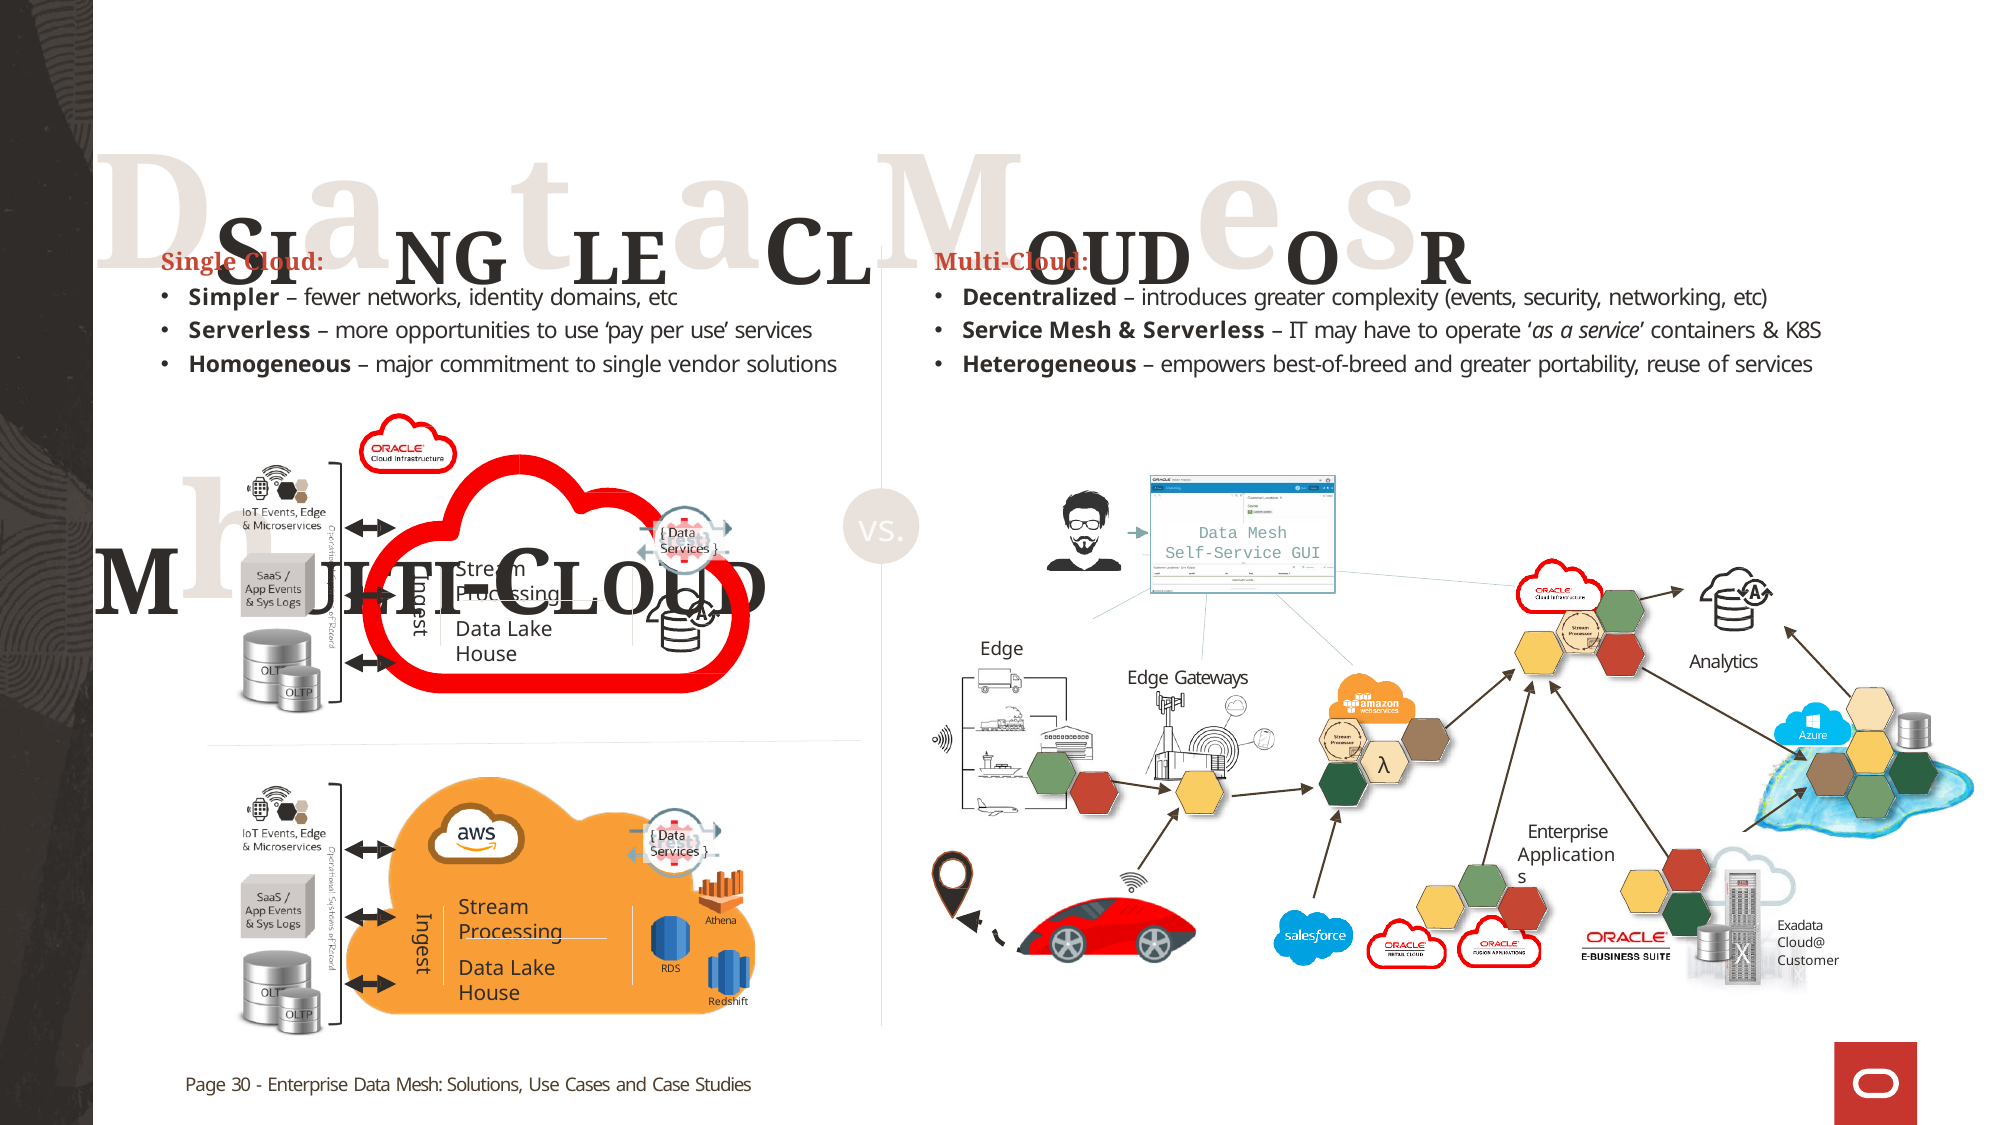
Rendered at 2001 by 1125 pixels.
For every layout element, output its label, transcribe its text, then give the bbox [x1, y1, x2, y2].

text_box [646, 588, 701, 623]
text_box [703, 949, 753, 999]
text_box [1313, 713, 1382, 757]
text_box [1659, 676, 1800, 761]
text_box [1458, 864, 1505, 907]
text_box [1461, 670, 1508, 714]
text_box [363, 454, 636, 592]
text_box [1840, 682, 1909, 726]
text_box [1069, 771, 1118, 814]
text_box [1107, 864, 1161, 900]
text_box Enterprise Applications [1515, 817, 1625, 888]
text_box [1656, 887, 1726, 950]
text_box Ingest [404, 572, 435, 641]
text_box [1846, 687, 1895, 726]
text_box [0, 0, 93, 1125]
text_box [344, 974, 397, 994]
text_box [1401, 718, 1450, 761]
text_box [1498, 887, 1547, 931]
text_box [1395, 713, 1464, 775]
text_box [1596, 590, 1645, 628]
text_box [1909, 711, 1935, 746]
text_box Athena [703, 911, 741, 927]
text_box [1515, 558, 1604, 614]
text_box [926, 644, 1094, 837]
text_box [1064, 766, 1133, 828]
text_box [1750, 704, 1985, 883]
text_box Data Lake House [453, 613, 611, 666]
text_box [1596, 633, 1645, 676]
text_box [647, 914, 693, 963]
text_box RDS [659, 959, 684, 975]
text_box Exadata Cloud@ Customer [1775, 914, 1842, 968]
text_box [1416, 885, 1458, 929]
text_box [1273, 910, 1353, 966]
text_box [1656, 843, 1725, 887]
text_box Single Cloud: Simpler – fewer networks, identity domains, etc Serverless – more opportunities to use ‘pay per use’ services Homogeneous – major commitment to single vendor solutions [158, 237, 846, 378]
text_box [1492, 881, 1562, 944]
text_box [1133, 782, 1170, 795]
text_box [367, 440, 447, 465]
text_box [955, 910, 983, 934]
text_box [1364, 735, 1395, 750]
text_box [1685, 832, 1809, 997]
text_box [1318, 762, 1367, 806]
text_box [1662, 849, 1711, 887]
text_box [234, 782, 342, 1036]
text_box [1238, 782, 1313, 797]
text_box [1150, 475, 1335, 594]
text_box [344, 586, 397, 605]
text_box [1888, 752, 1938, 795]
text_box [1170, 765, 1238, 828]
title DSIaNGtLEaCLMOUDeOsR MhULTI-CLOUD [87, 7, 1588, 670]
text_box [1741, 788, 1800, 832]
text_box [1846, 775, 1889, 819]
text_box [1312, 820, 1342, 899]
text_box [1017, 886, 1199, 967]
text_box [938, 858, 967, 890]
text_box [842, 488, 920, 564]
text_box [1691, 923, 1736, 963]
text_box [344, 653, 397, 673]
text_box [1581, 931, 1671, 960]
text_box [1714, 588, 1754, 632]
text_box [1021, 746, 1090, 809]
text_box Stream Processing [453, 552, 621, 606]
text_box [636, 492, 732, 588]
text_box [932, 851, 973, 919]
text_box [1841, 770, 1910, 833]
text_box [1550, 605, 1590, 668]
text_box [1145, 691, 1275, 781]
text_box [1382, 775, 1423, 797]
text_box [1699, 566, 1774, 607]
text_box [1550, 689, 1661, 843]
text_box [1800, 747, 1841, 810]
text_box [683, 599, 721, 628]
text_box Stream Processing [456, 891, 624, 944]
text_box Decentralized – introduces greater complexity (events, security, networking, etc) Service Mesh & Serverless – IT may have to operate ‘as a service’ containers & K8S Heterogeneous – empowers best-of-breed and greater portability, reuse of services [932, 273, 1837, 378]
text_box [1846, 731, 1892, 770]
text_box Analytics [1687, 647, 1768, 673]
text_box [1508, 626, 1578, 689]
text_box Multi-Cloud: [932, 243, 1100, 273]
text_box [346, 777, 756, 1016]
text_box [1046, 490, 1122, 571]
text_box [1410, 880, 1479, 943]
text_box [1027, 752, 1073, 795]
text_box [991, 928, 1006, 947]
text_box [344, 907, 397, 927]
text_box Data Mesh Self-Service GUI [1157, 523, 1329, 562]
text_box Edge [978, 634, 1026, 659]
text_box [1806, 753, 1841, 796]
text_box [1175, 771, 1224, 814]
text_box [1321, 719, 1364, 761]
slide_number Page 30 - Enterprise Data Mesh: Solutions, Use Cases and Case Studies [182, 1069, 788, 1125]
text_box [1659, 585, 1685, 599]
text_box [1620, 870, 1656, 913]
text_box [1773, 701, 1840, 747]
text_box [1452, 859, 1521, 921]
text_box [1457, 921, 1542, 968]
text_box [1559, 610, 1602, 652]
text_box Ingest [407, 910, 438, 980]
text_box [1127, 526, 1149, 540]
text_box Data Lake House [456, 952, 614, 1005]
text_box [626, 795, 722, 891]
text_box Edge Gateways [1125, 663, 1257, 688]
text_box [358, 413, 458, 474]
text_box [415, 787, 537, 879]
text_box [1589, 585, 1659, 628]
text_box [1514, 631, 1556, 675]
text_box [1140, 819, 1170, 864]
text_box [1366, 918, 1447, 969]
text_box [1364, 741, 1403, 783]
text_box [344, 518, 397, 538]
text_box [1483, 689, 1536, 859]
text_box Redshift [706, 992, 750, 1008]
text_box vs. [856, 501, 907, 549]
text_box [1313, 757, 1382, 820]
text_box [234, 461, 342, 714]
text_box [1590, 628, 1659, 690]
text_box [698, 866, 747, 917]
text_box [1783, 625, 1840, 688]
text_box [1840, 726, 1909, 788]
text_box [1328, 673, 1416, 724]
text_box λ [1375, 749, 1392, 778]
text_box [1883, 746, 1952, 809]
text_box [344, 840, 397, 860]
text_box [1662, 893, 1712, 936]
text_box [1555, 625, 1559, 638]
text_box [362, 565, 750, 694]
text_box [1614, 864, 1656, 927]
text_box [660, 609, 701, 653]
